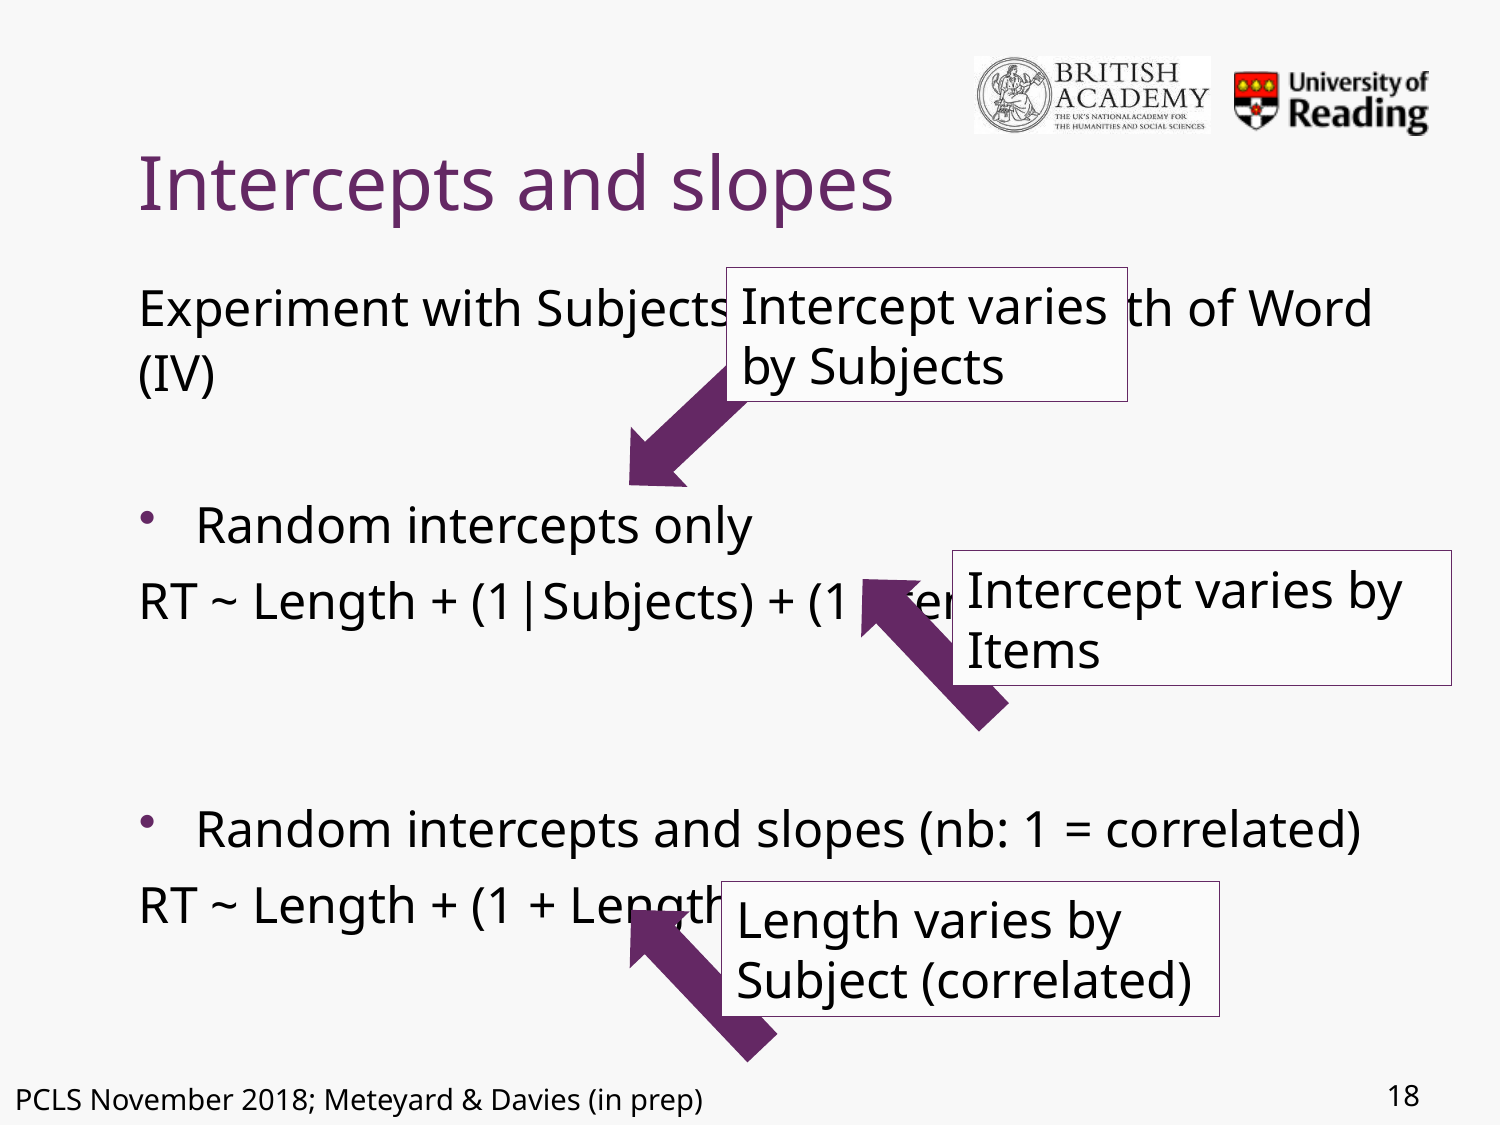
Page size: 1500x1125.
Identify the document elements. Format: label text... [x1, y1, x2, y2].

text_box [608, 266, 1129, 475]
title Intercepts and slopes [123, 45, 1140, 233]
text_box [655, 881, 1221, 1075]
list Experiment with Subjects, Items and Length of Word (IV) Random intercepts only RT ~ Length + (1|Subjects) + (1|Items) Random intercepts and slopes (nb: 1 = correlated) RT ~ Length + (1 + Length|Subjects) + (1 + Length|Items) [123, 262, 1425, 975]
picture [1234, 71, 1429, 136]
slide_number 18 [1324, 1069, 1436, 1125]
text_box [886, 550, 1452, 744]
